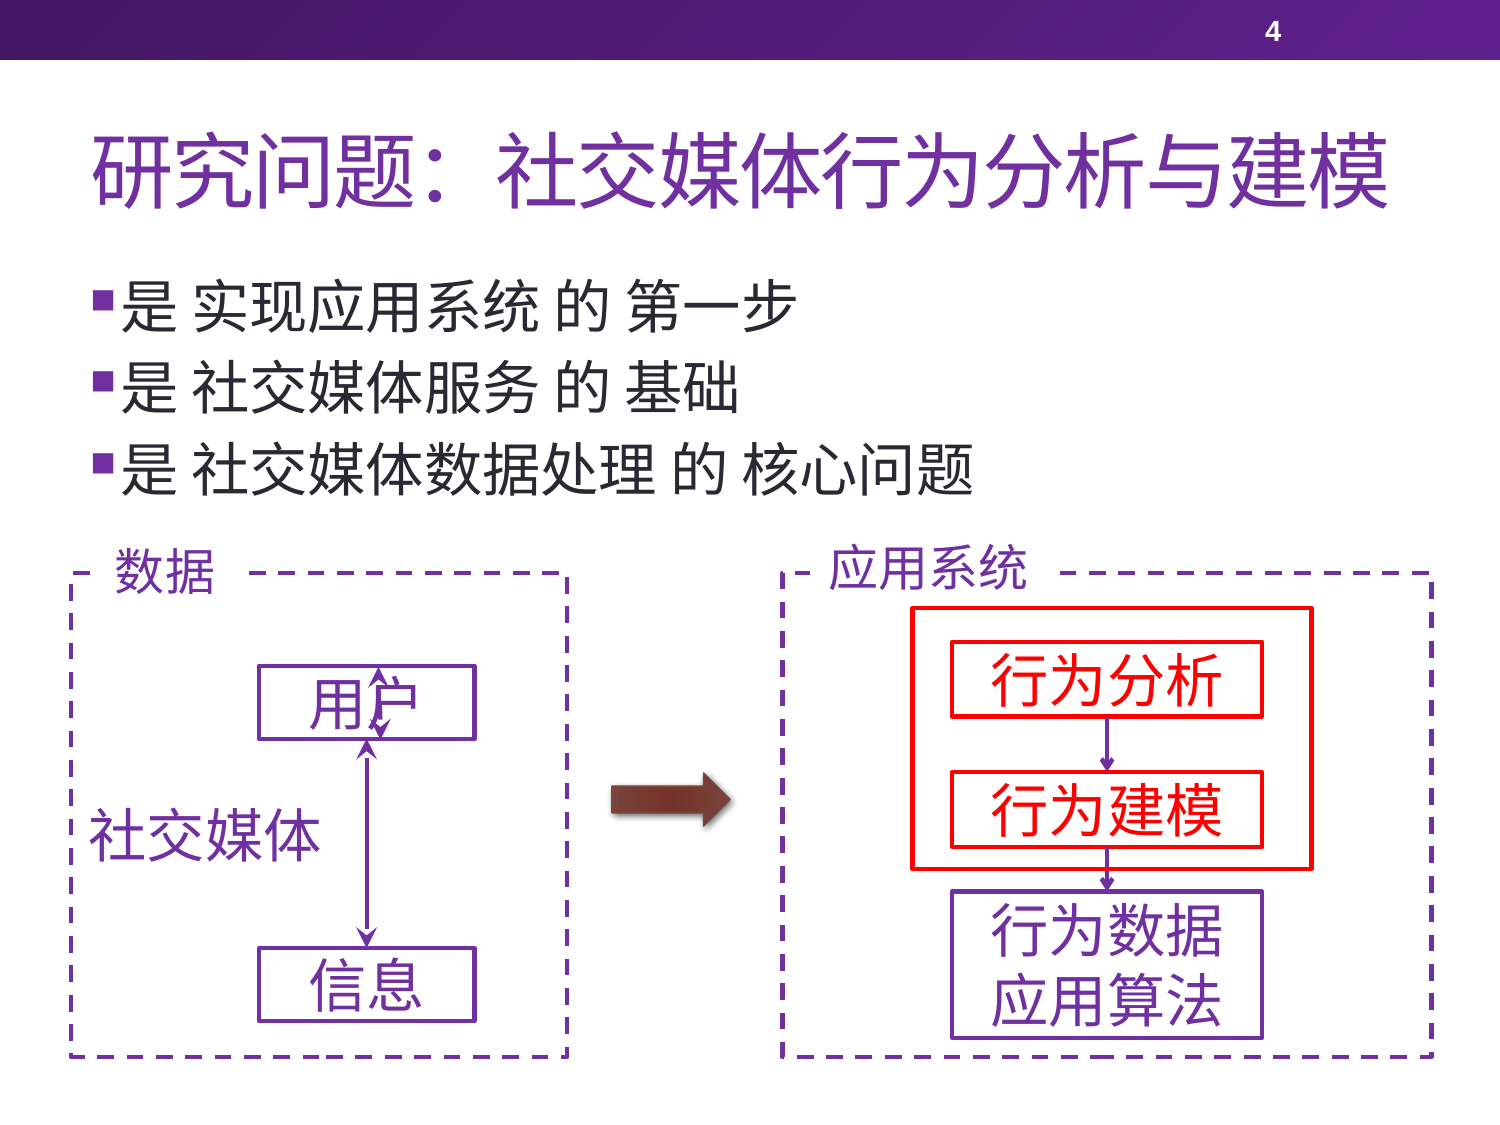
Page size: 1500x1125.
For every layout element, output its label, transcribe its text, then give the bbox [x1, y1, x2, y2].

text_box [1108, 871, 1114, 893]
text_box 数据 [93, 531, 237, 610]
text_box 社交媒体 [74, 791, 363, 877]
slide_number 4 [1250, 3, 1425, 57]
title 研究问题：社交媒体行为分析与建模 [75, 87, 1425, 250]
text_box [342, 701, 417, 705]
text_box [69, 571, 570, 1059]
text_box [367, 742, 373, 950]
text_box [611, 772, 731, 827]
text_box [780, 571, 1434, 1059]
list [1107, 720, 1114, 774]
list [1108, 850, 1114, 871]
text_box 应用系统 [810, 527, 1047, 606]
text_box [910, 606, 1314, 871]
list 是 实现应用系统 的 第一步 是 社交媒体服务 的 基础 是 社交媒体数据处理 的 核心问题 [75, 262, 1425, 1063]
